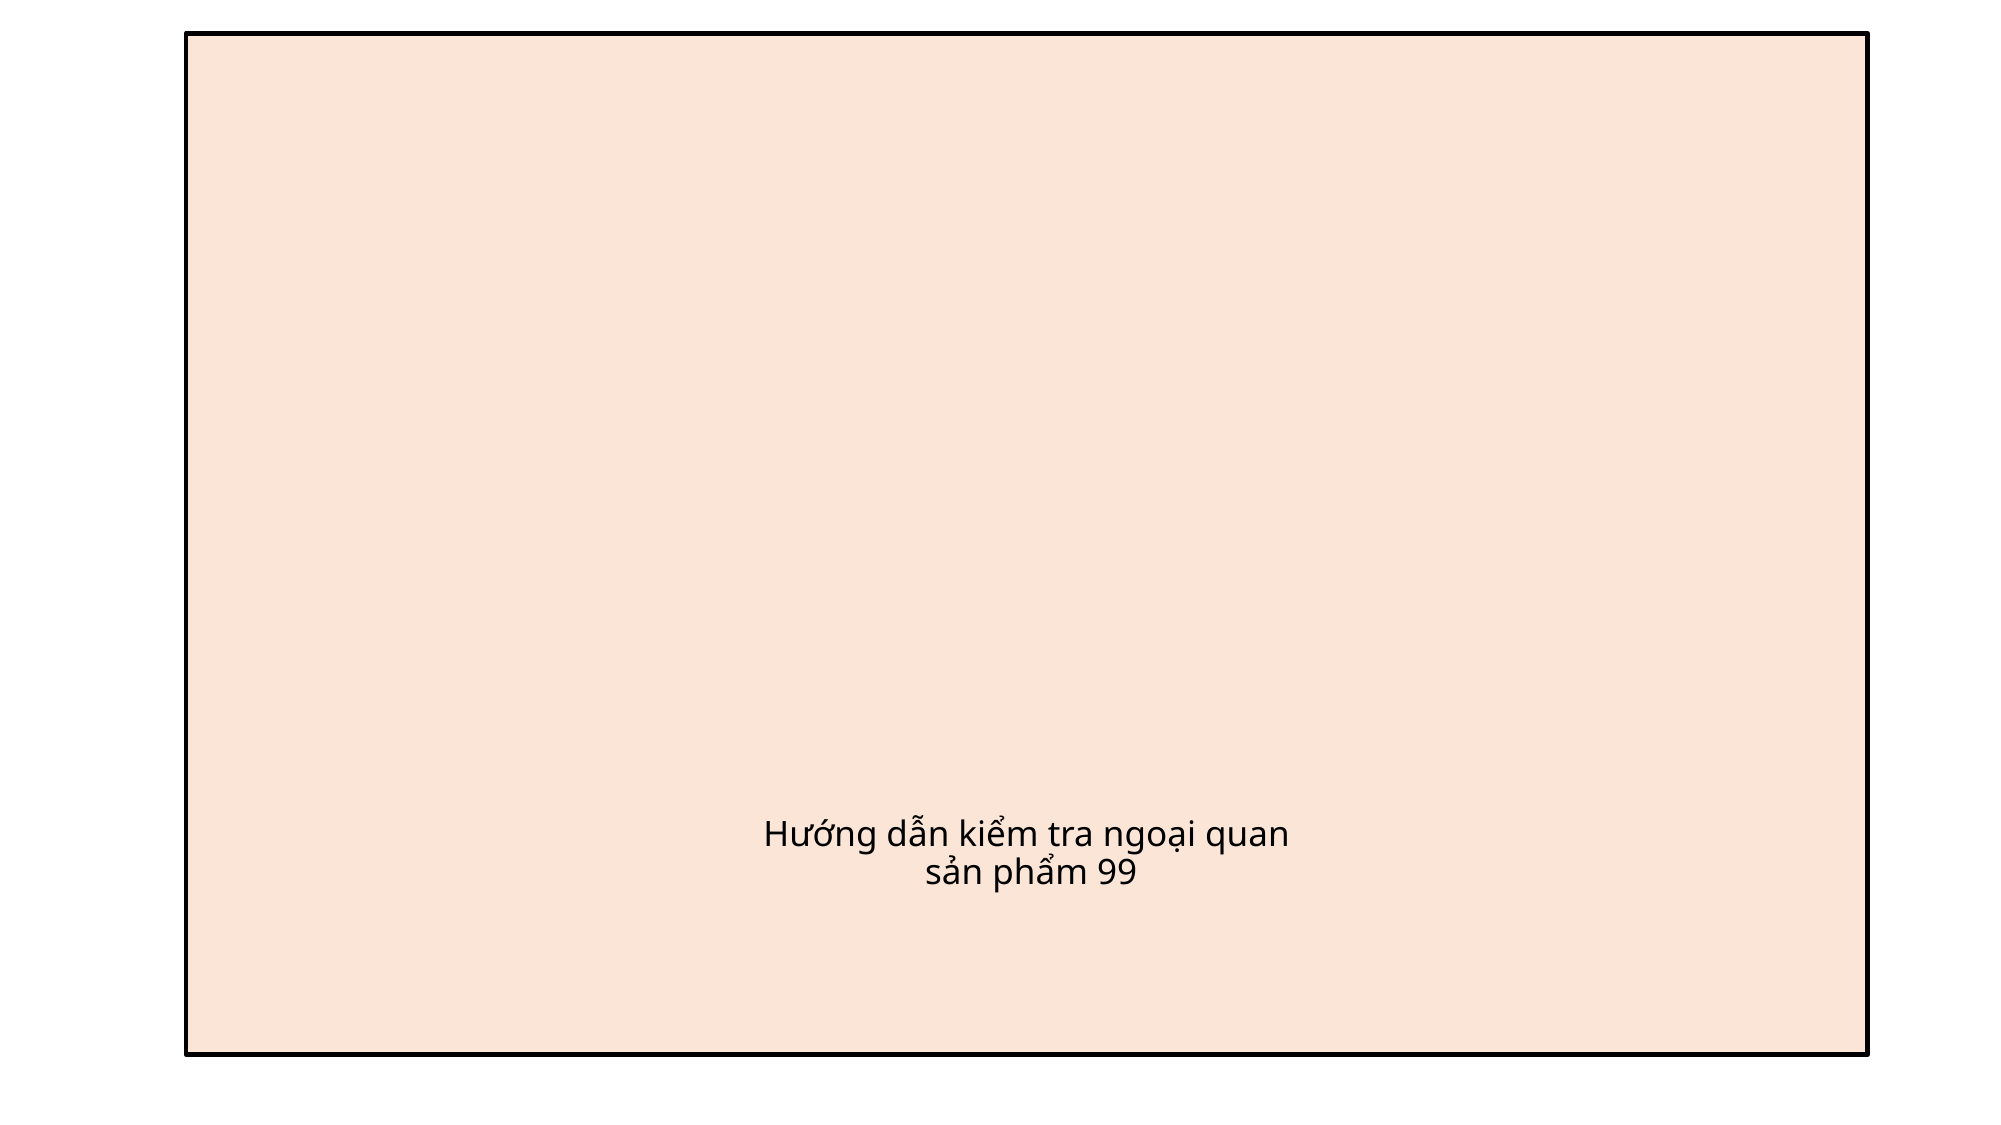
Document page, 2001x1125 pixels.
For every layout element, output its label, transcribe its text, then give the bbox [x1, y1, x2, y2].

title Hướng dẫn kiểm tra ngoại quan sản phẩm 99 [186, 33, 1868, 1055]
